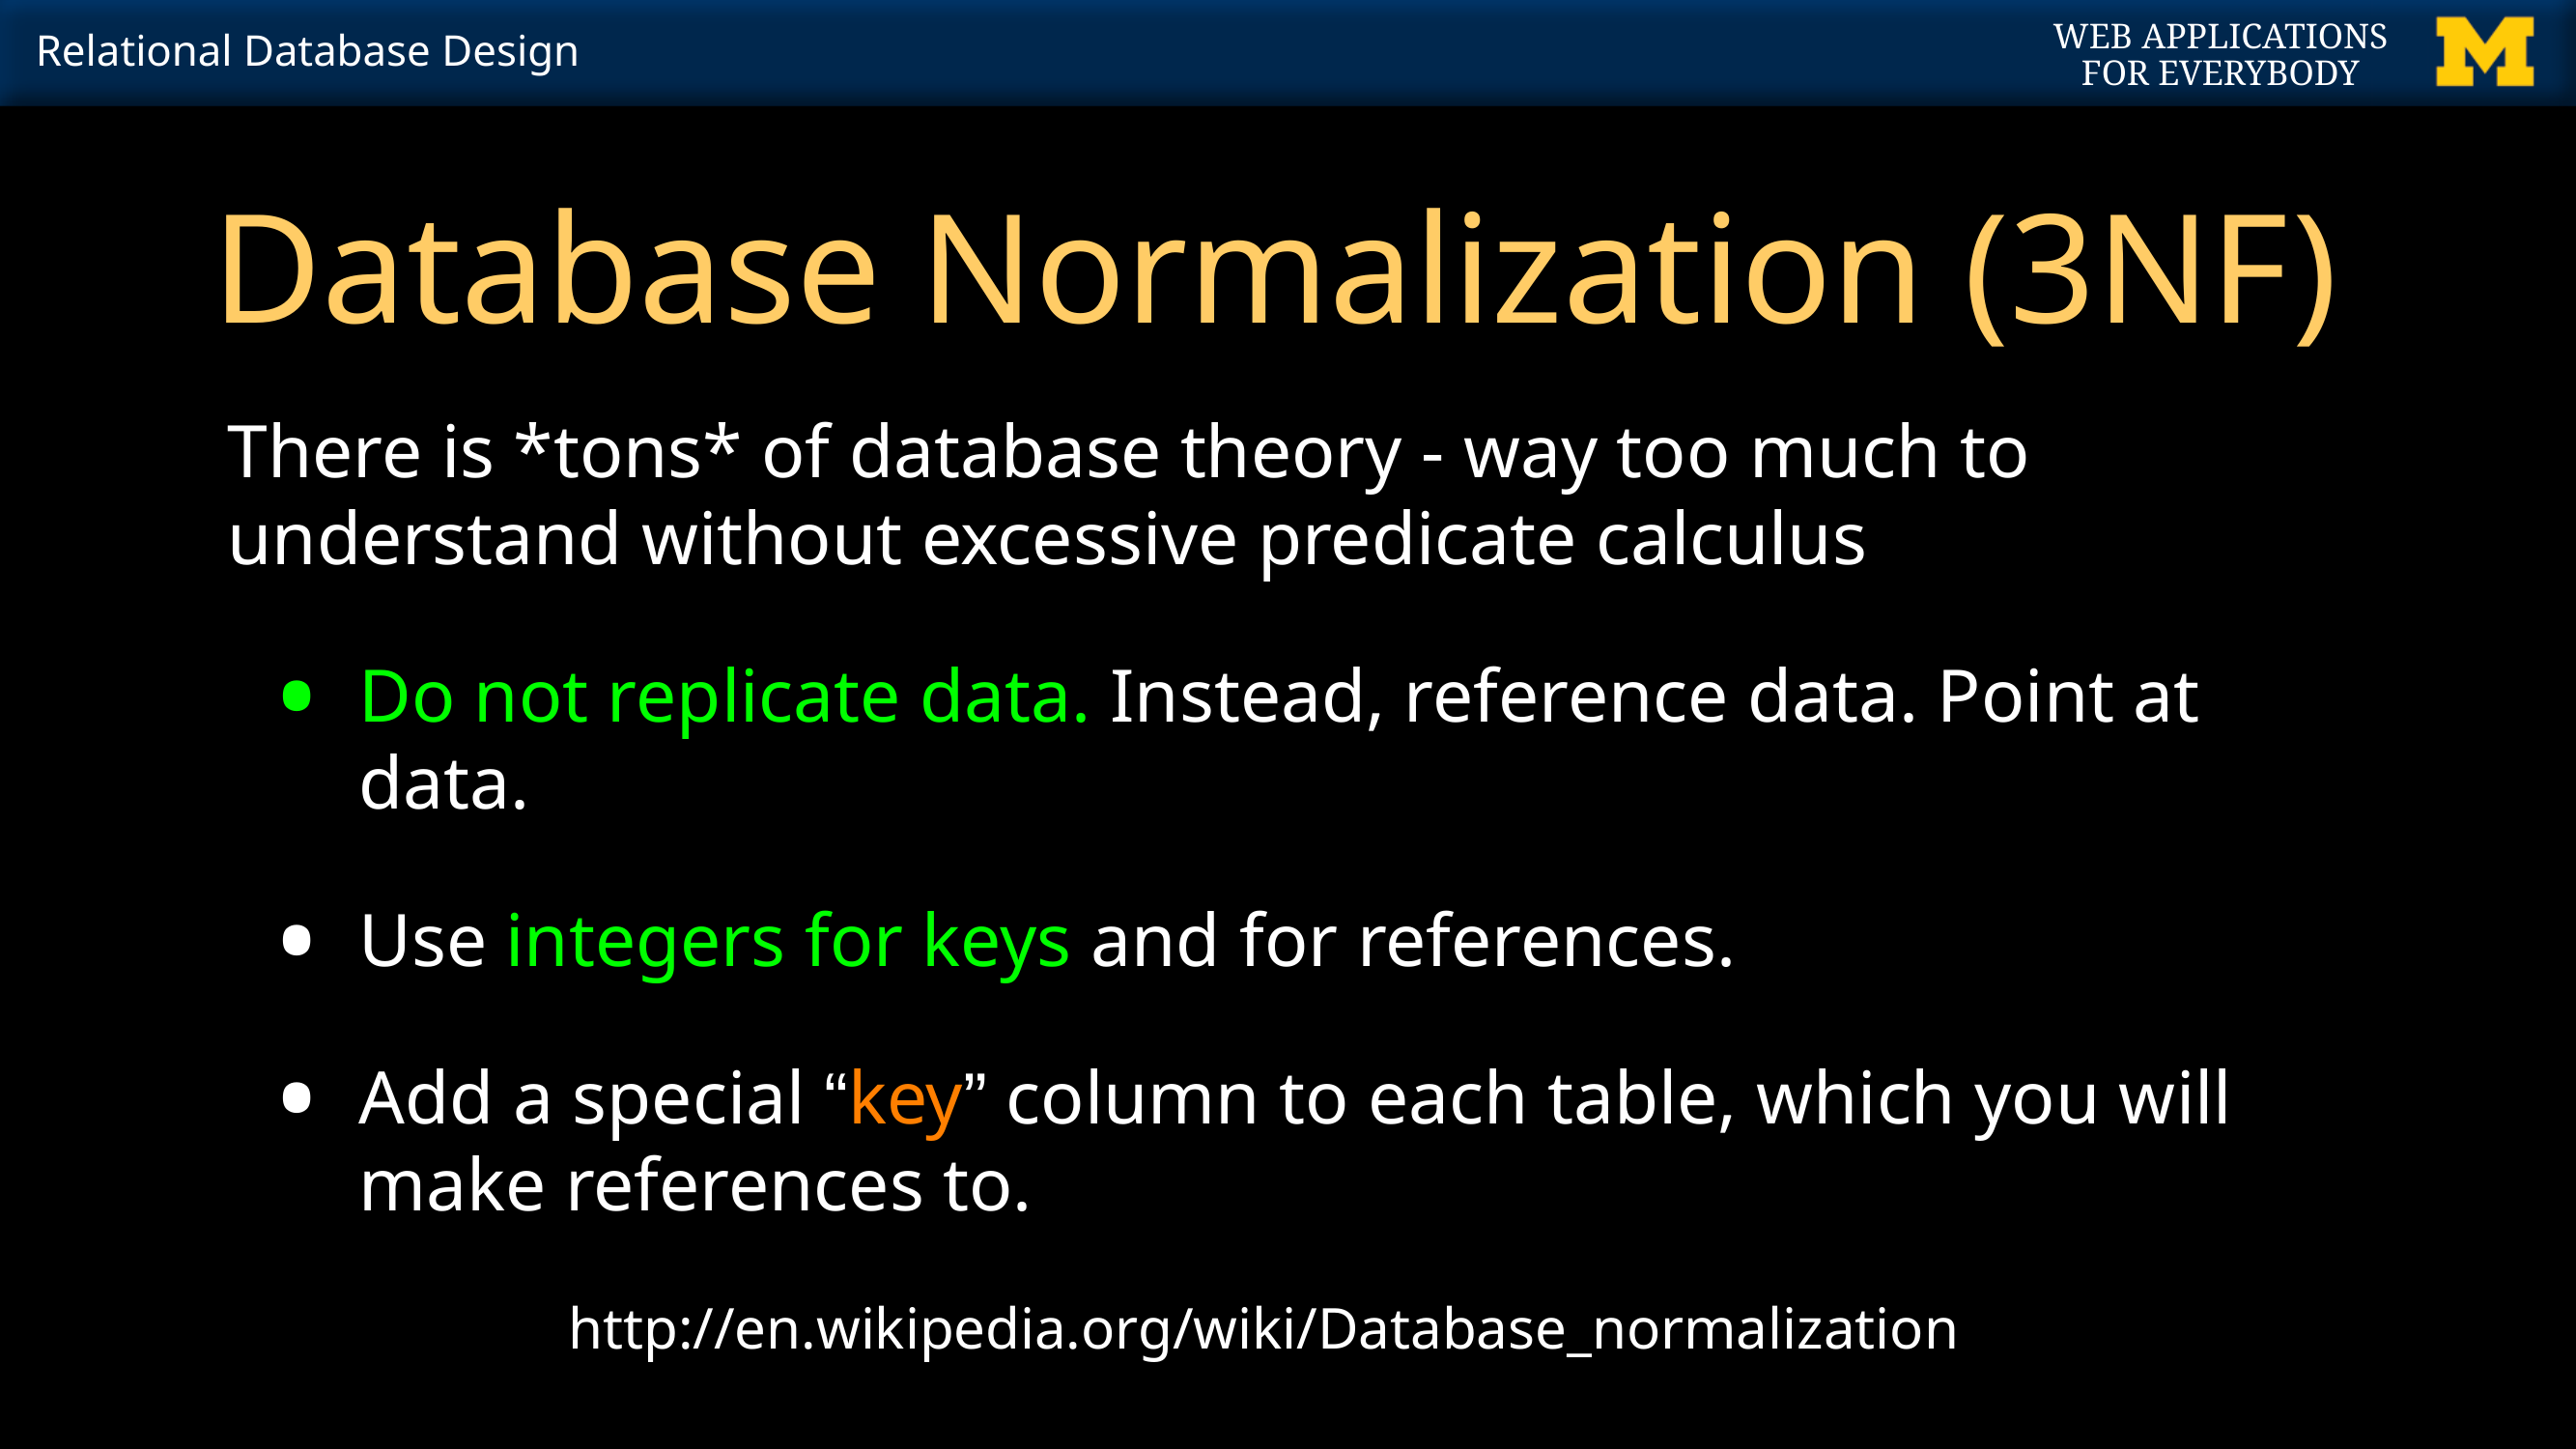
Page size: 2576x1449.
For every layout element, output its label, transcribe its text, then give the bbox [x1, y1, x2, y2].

text_box http://en.wikipedia.org/wiki/Database_normalization [568, 1293, 1960, 1361]
picture [0, 0, 2576, 1449]
title Database Normalization (3NF) [171, 80, 2380, 445]
list There is *tons* of database theory - way too much to understand without excessive predicate calculus Do not replicate data. Instead, reference data. Point at data. Use integers for keys and for references. Add a special “key” column to each table, which you will make references to. [183, 412, 2392, 1219]
